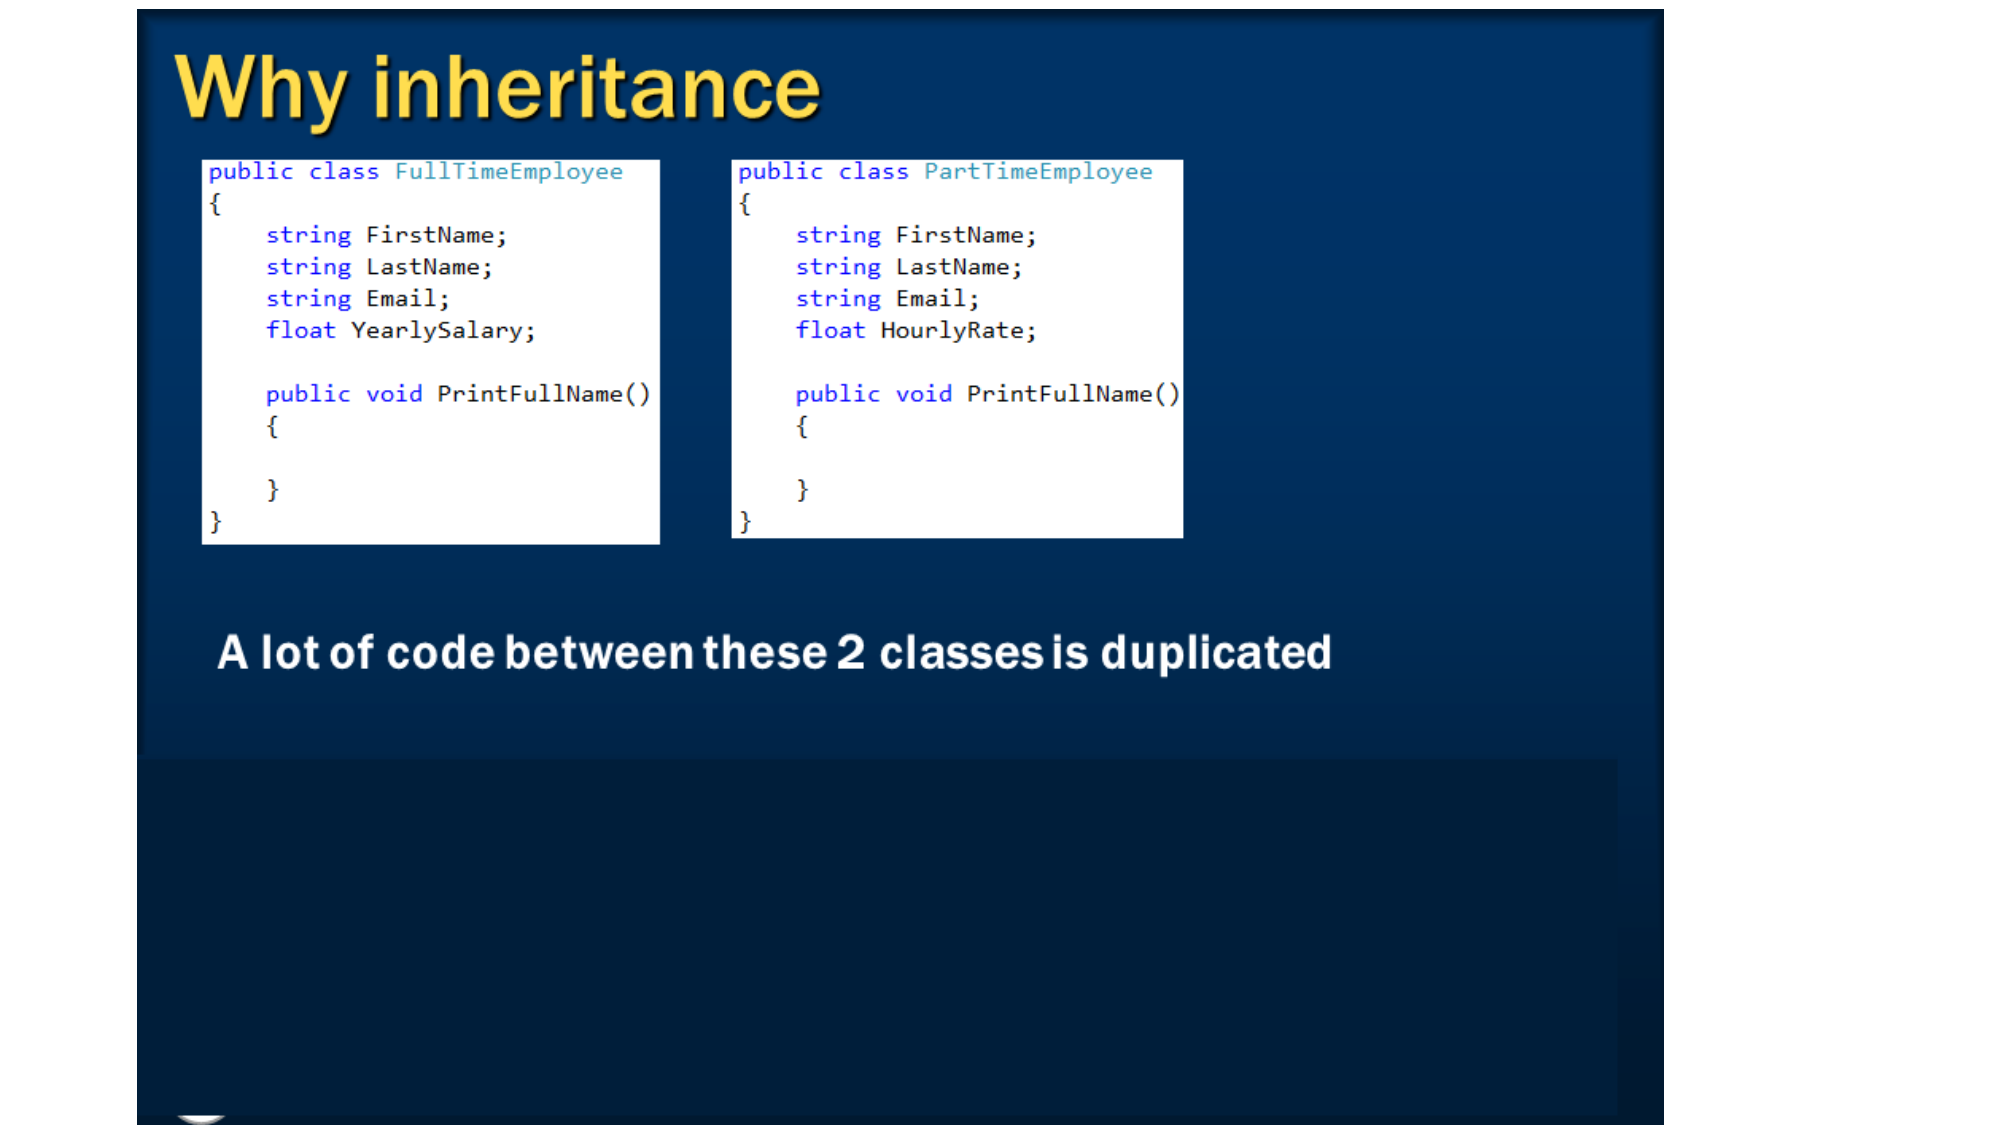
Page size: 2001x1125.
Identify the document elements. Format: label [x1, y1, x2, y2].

list [137, 9, 1664, 1125]
